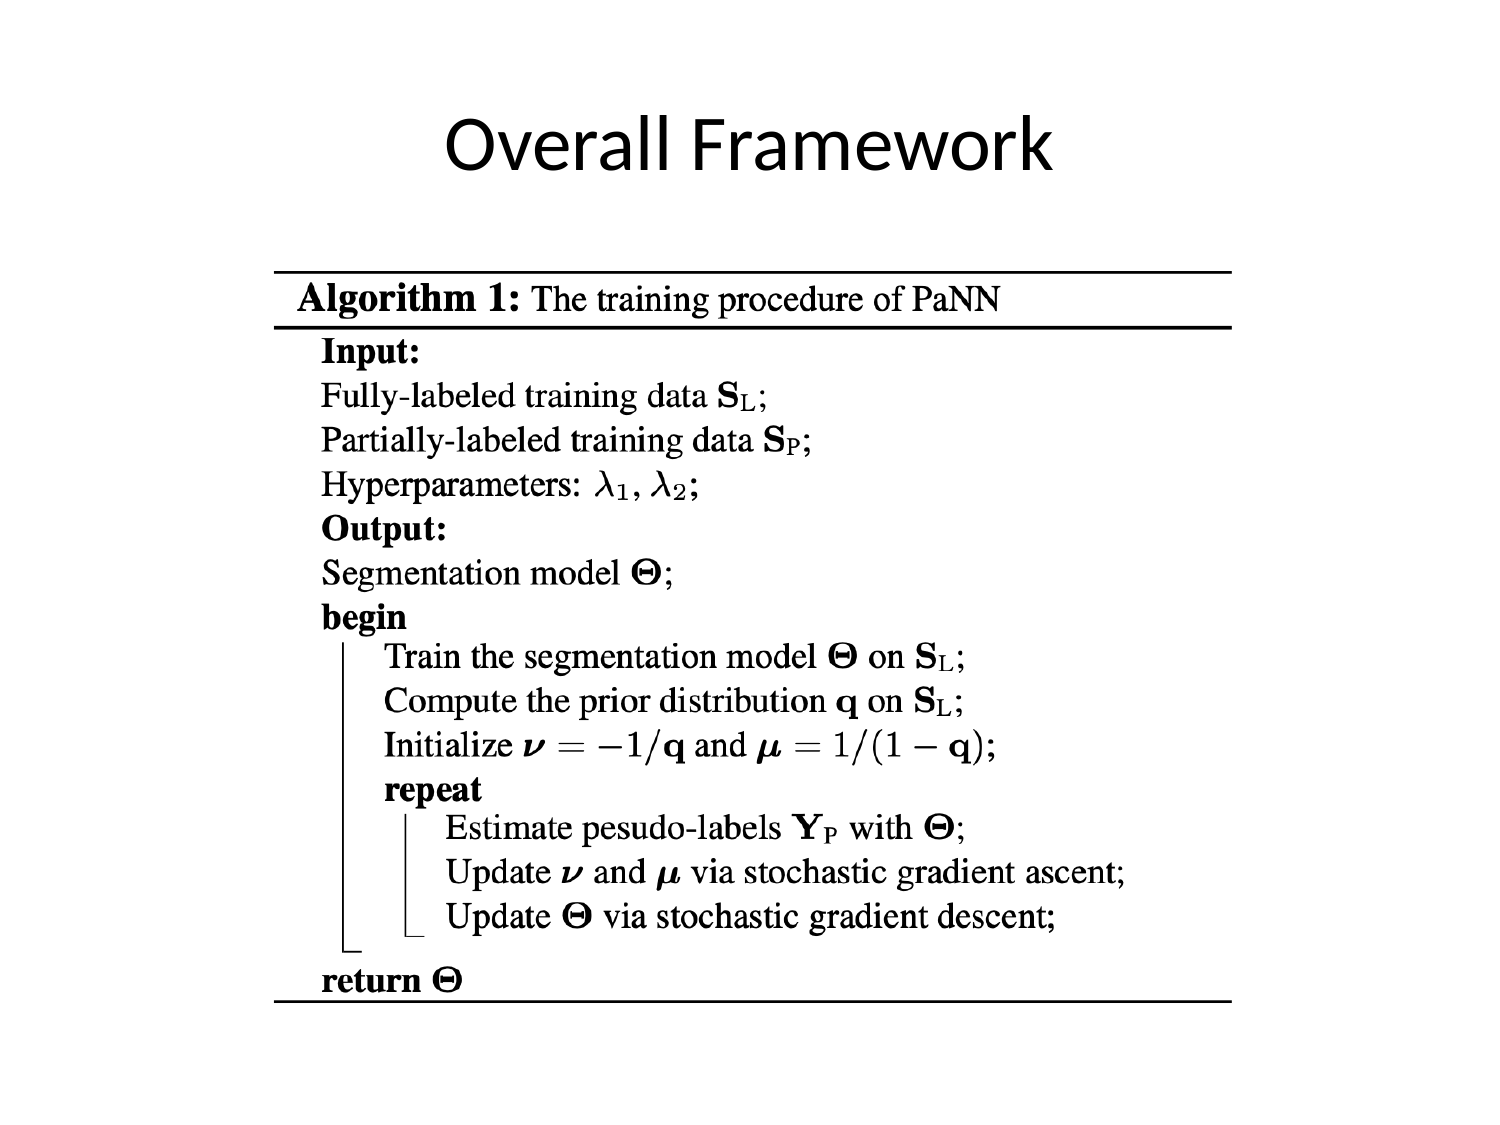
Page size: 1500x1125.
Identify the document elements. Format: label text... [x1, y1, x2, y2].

title Overall Framework [75, 45, 1425, 233]
picture [247, 232, 1252, 1049]
